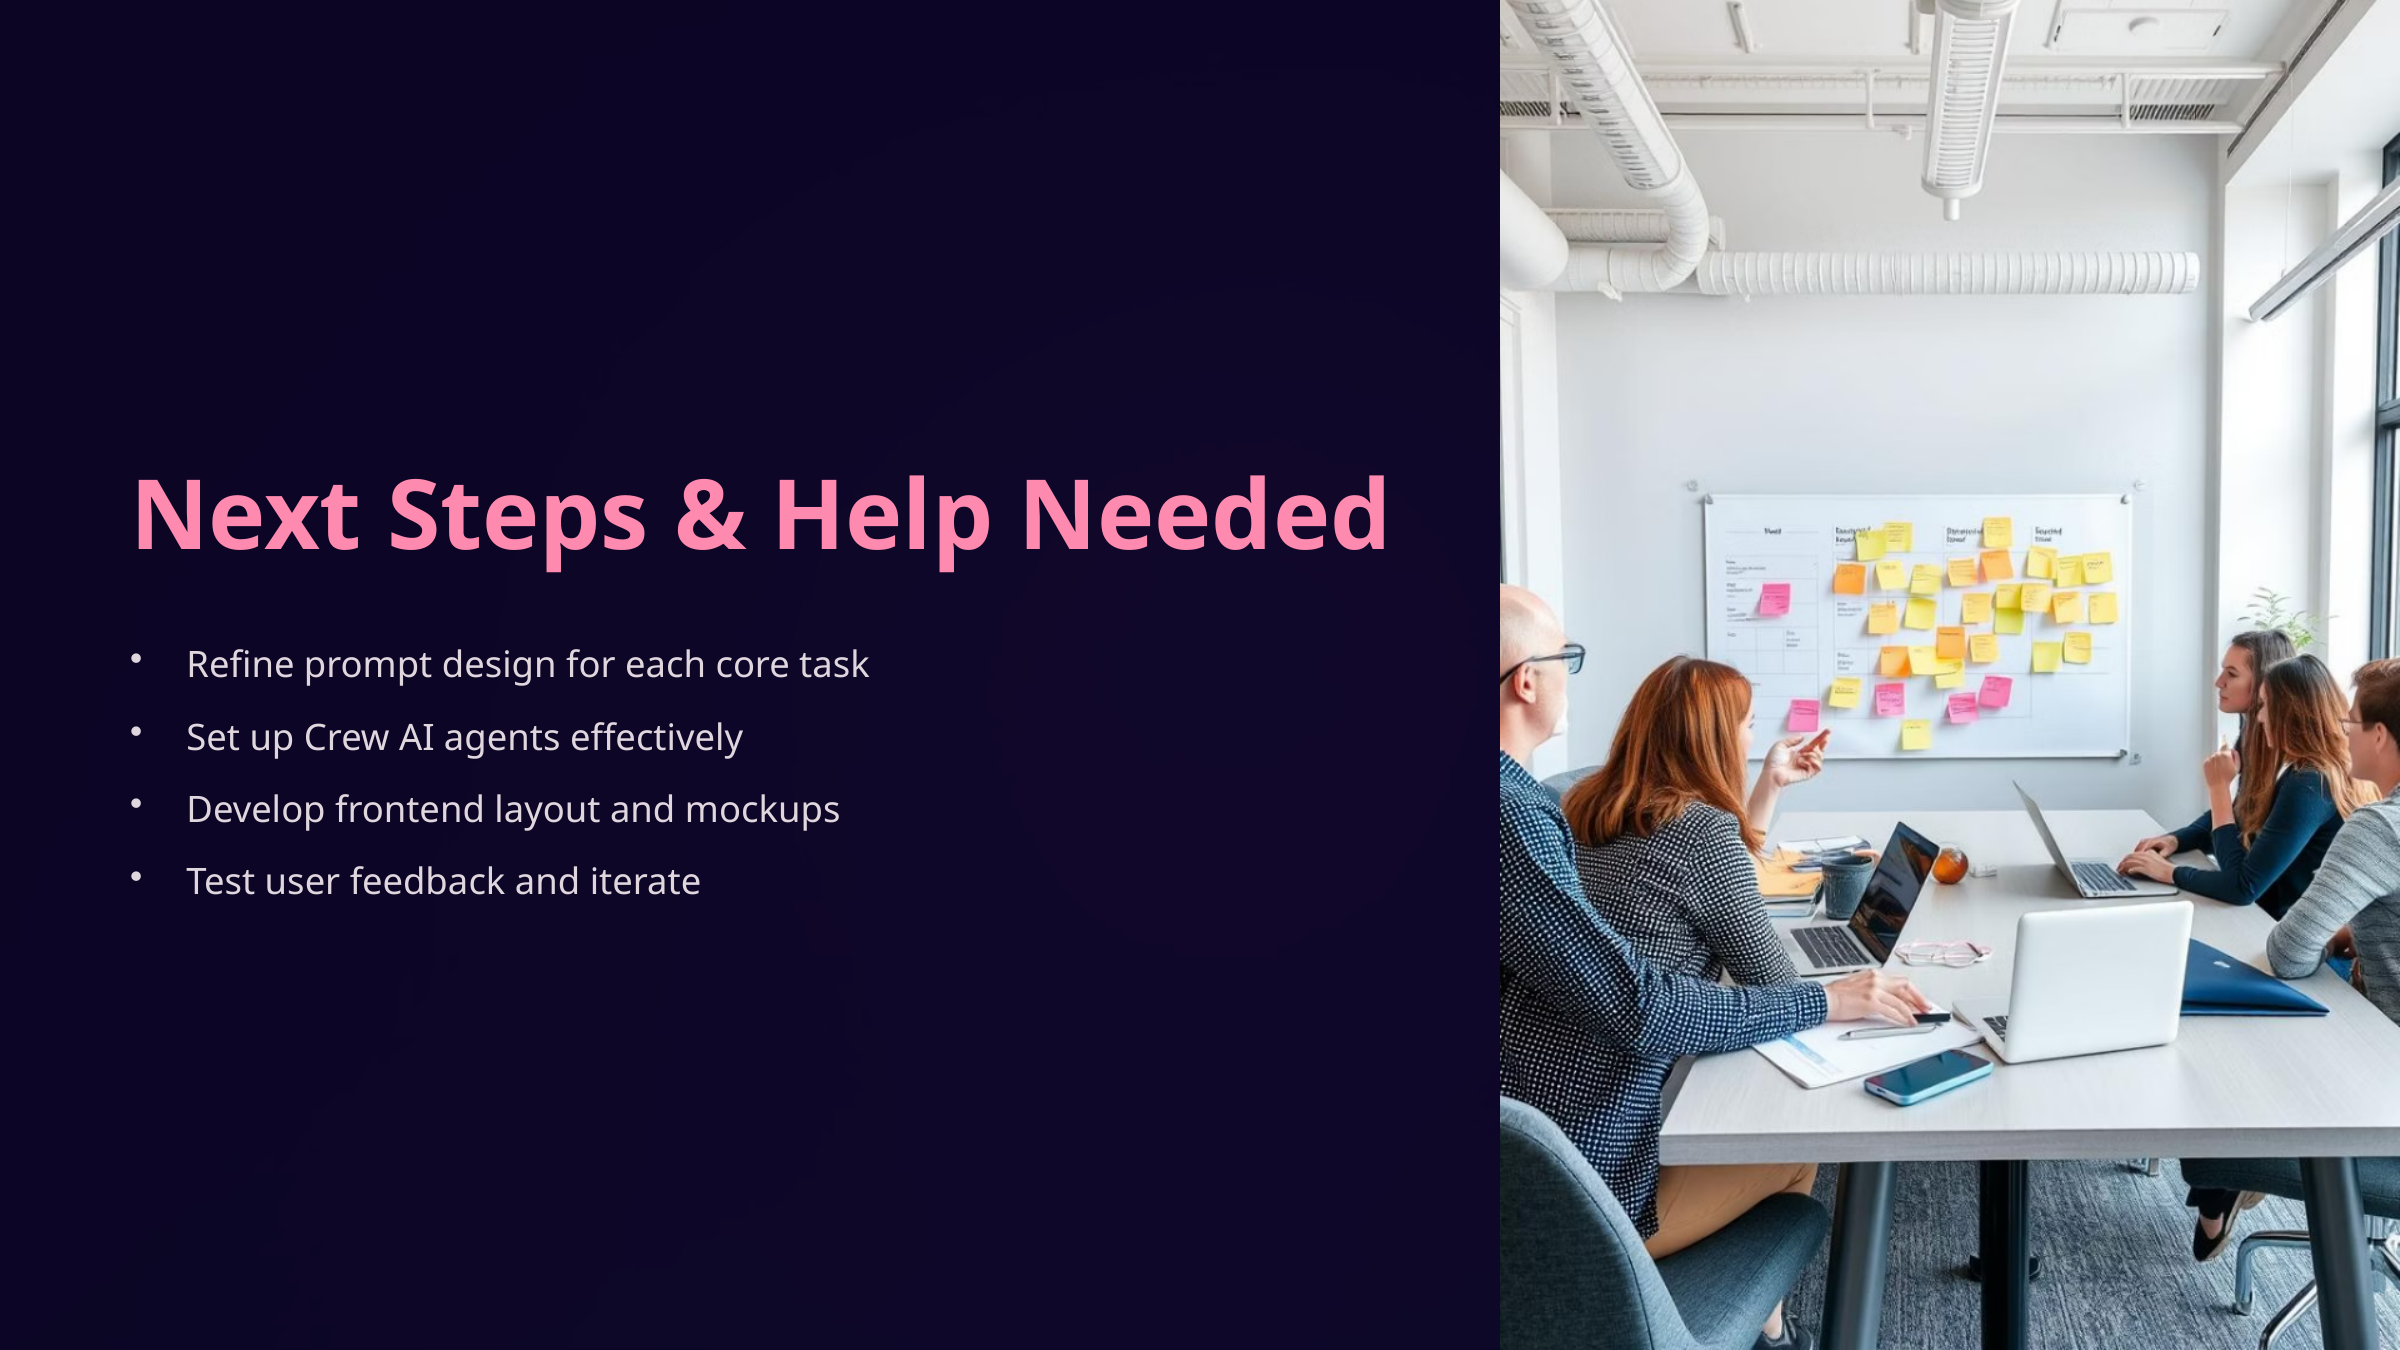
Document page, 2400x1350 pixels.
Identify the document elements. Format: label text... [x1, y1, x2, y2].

text_box Refine prompt design for each core task [130, 625, 1370, 685]
text_box Set up Crew AI agents effectively [130, 697, 1370, 758]
text_box Test user feedback and iterate [130, 842, 1370, 903]
text_box Develop frontend layout and mockups [130, 770, 1370, 830]
text_box Next Steps & Help Needed [130, 447, 1295, 570]
picture [1499, 0, 2400, 1350]
